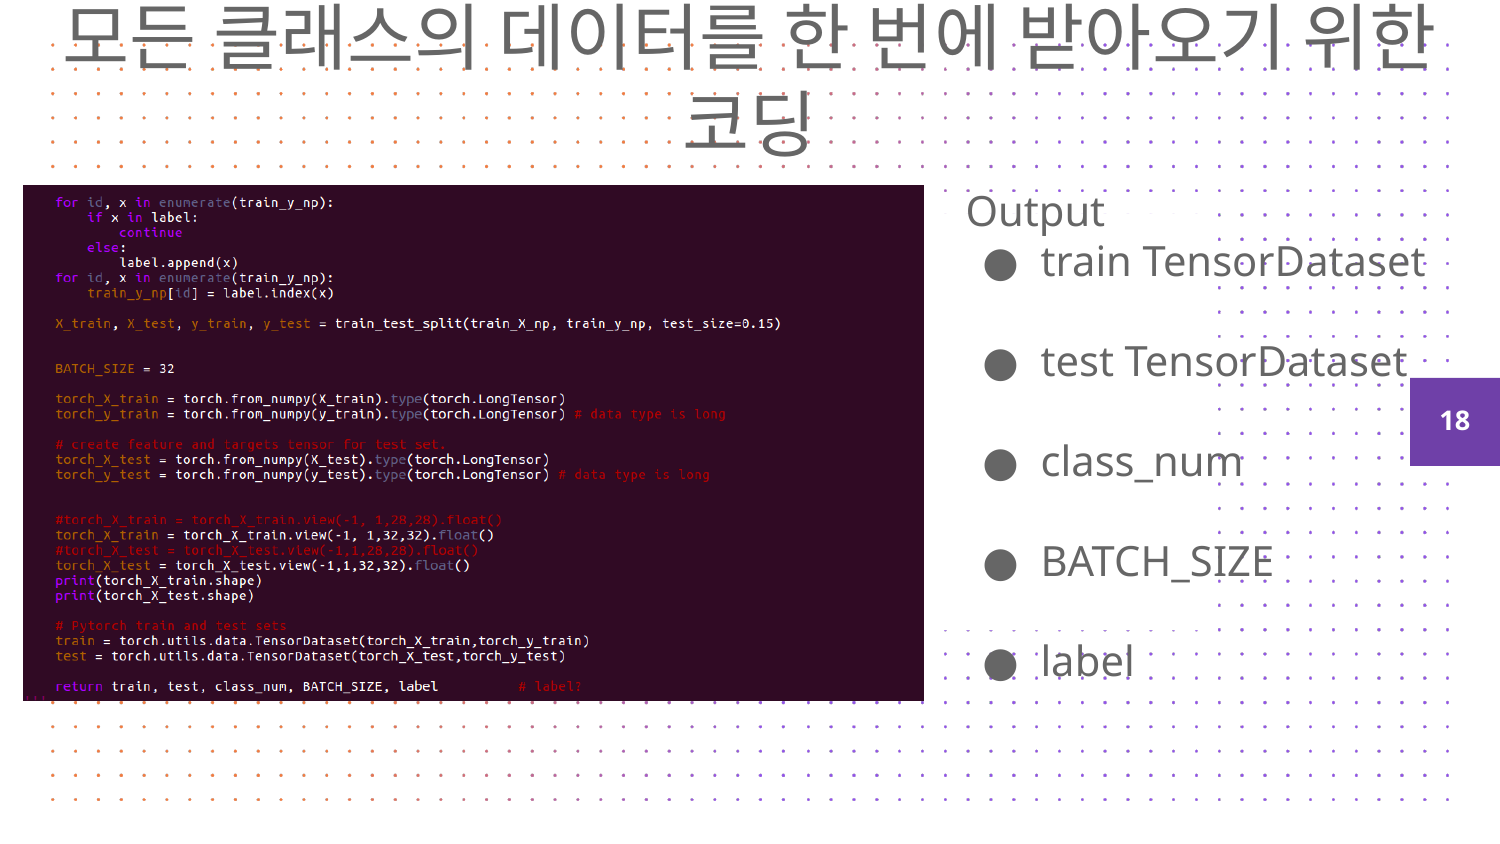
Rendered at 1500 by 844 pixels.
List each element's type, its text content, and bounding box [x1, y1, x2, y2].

subtitle 모든 클래스의 데이터를 한 번에 받아오기 위한 코딩 [9, 34, 1492, 123]
subtitle Output train TensorDataset test TensorDataset class_num BATCH_SIZE label [950, 186, 1500, 685]
picture [22, 123, 1449, 801]
